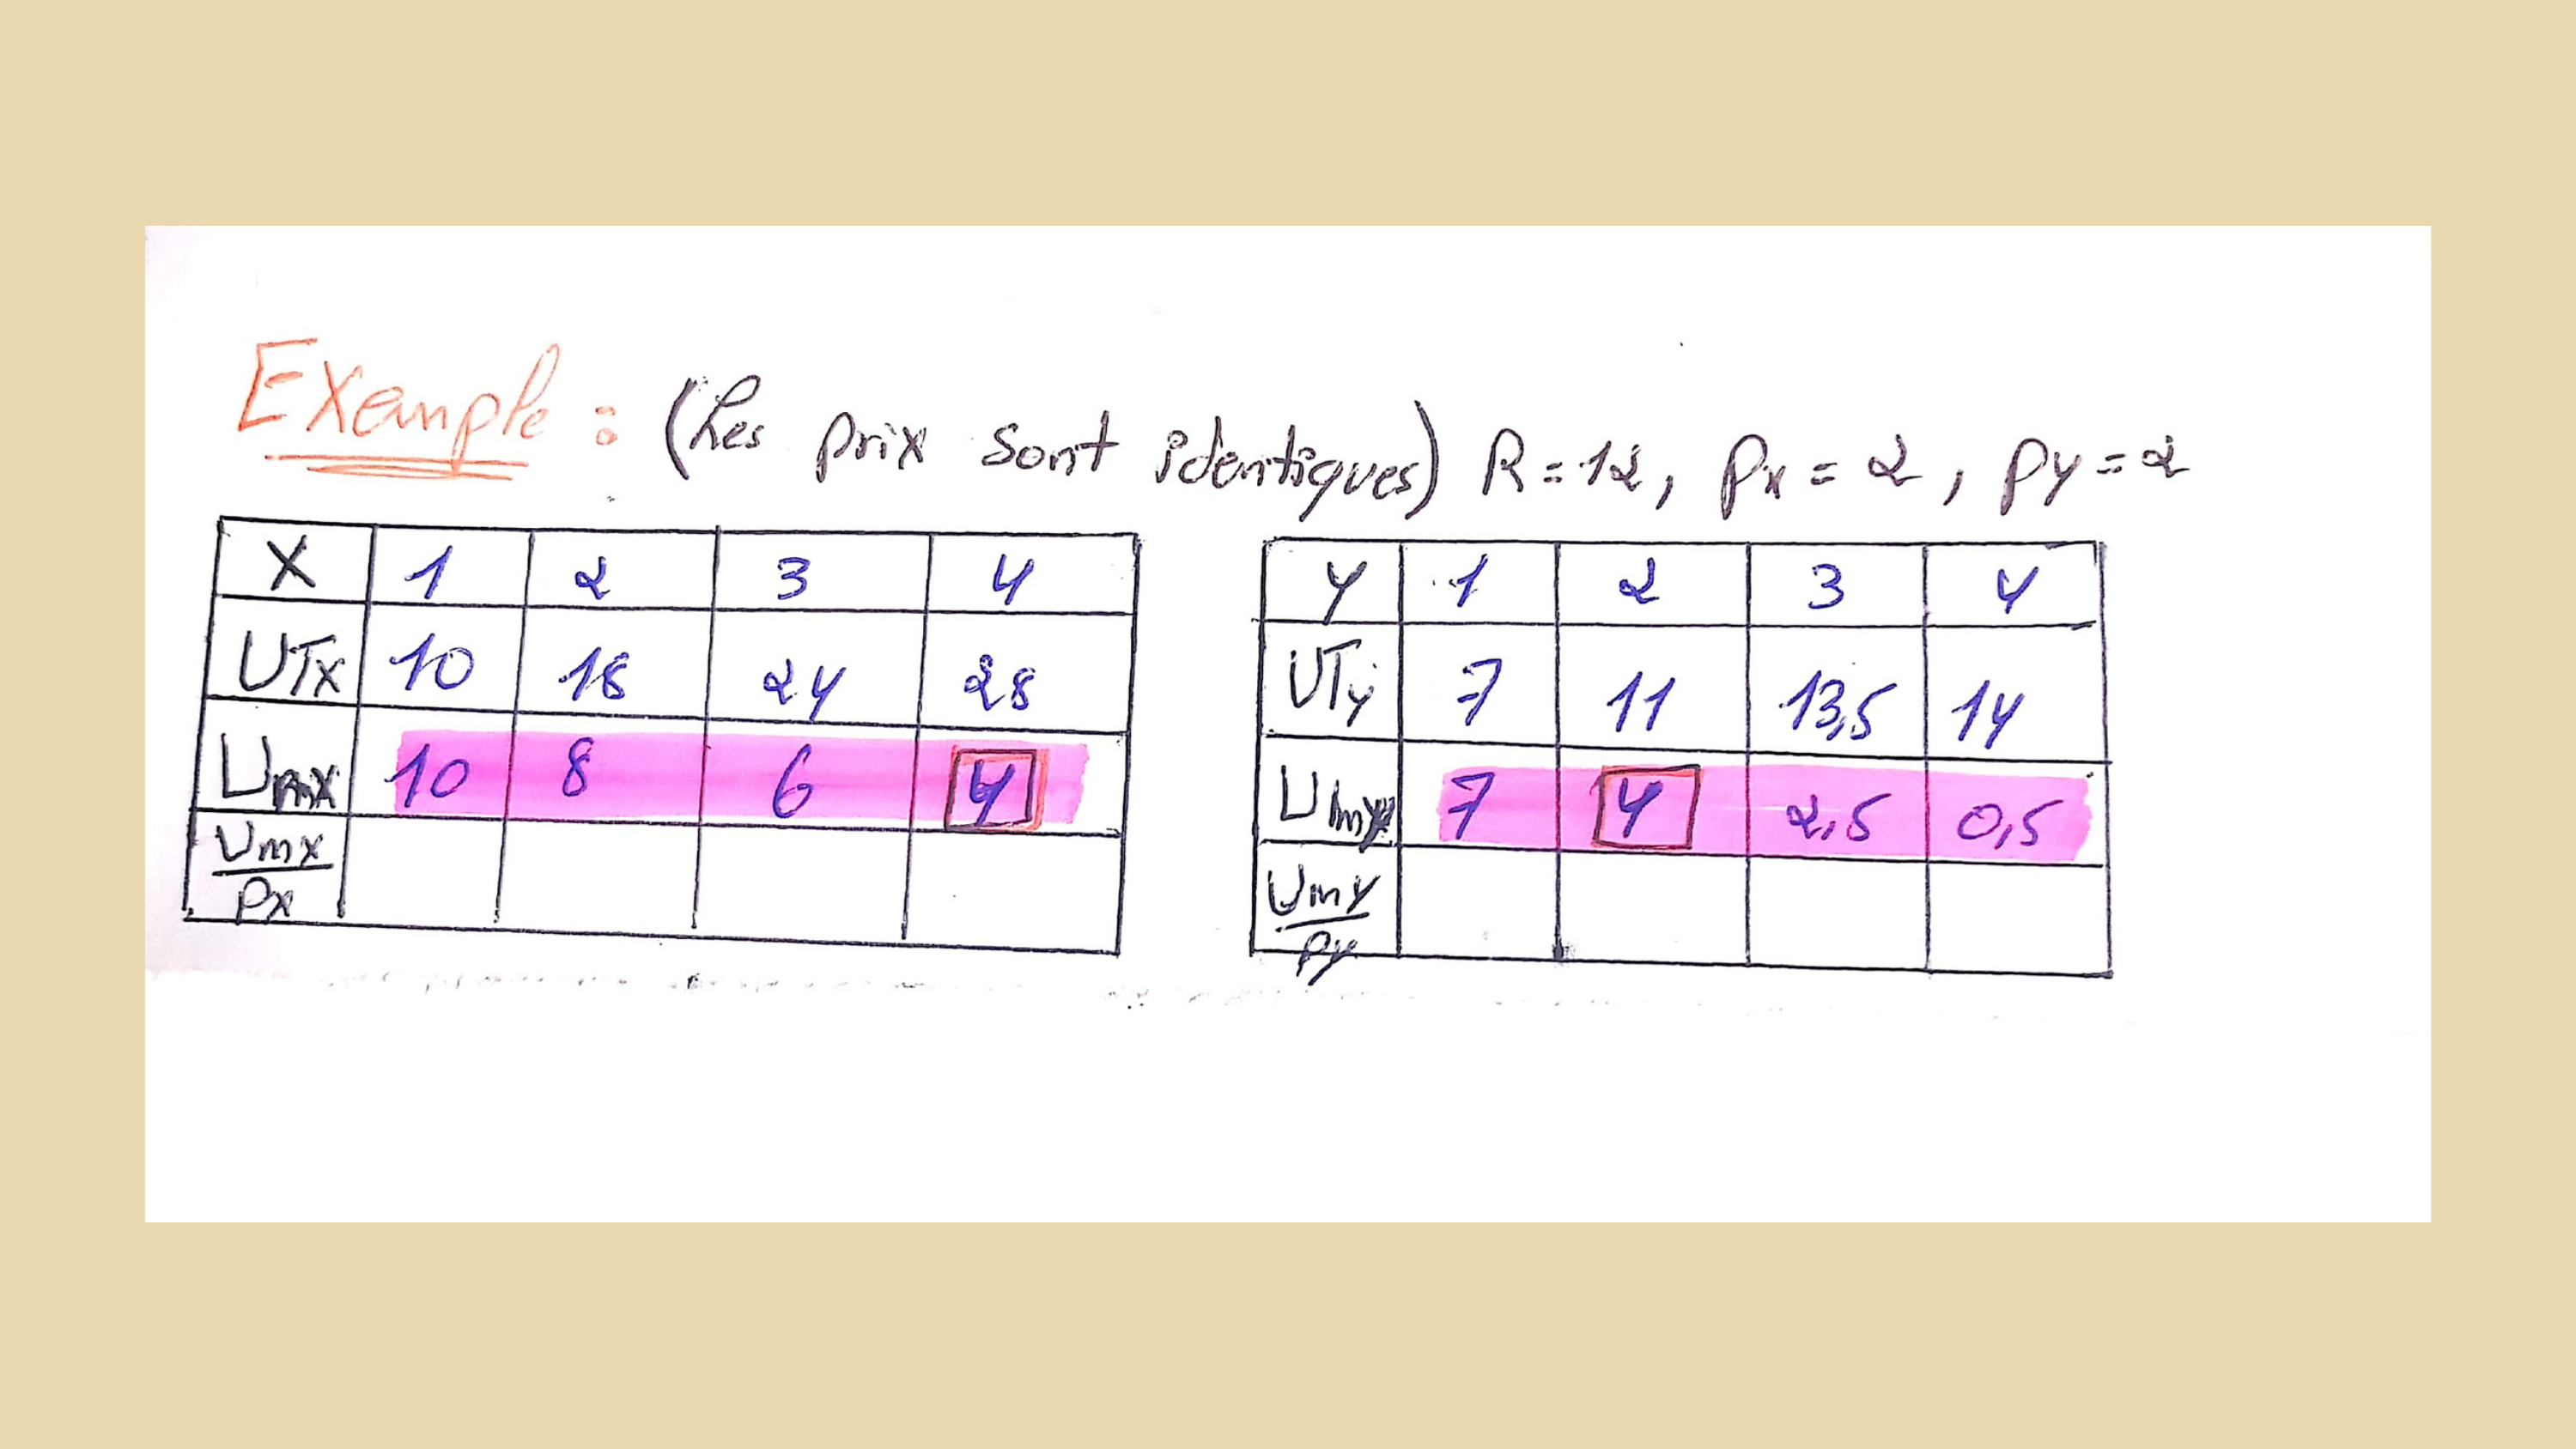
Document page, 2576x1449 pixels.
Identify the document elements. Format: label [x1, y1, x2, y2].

text_box [0, 0, 2576, 1449]
